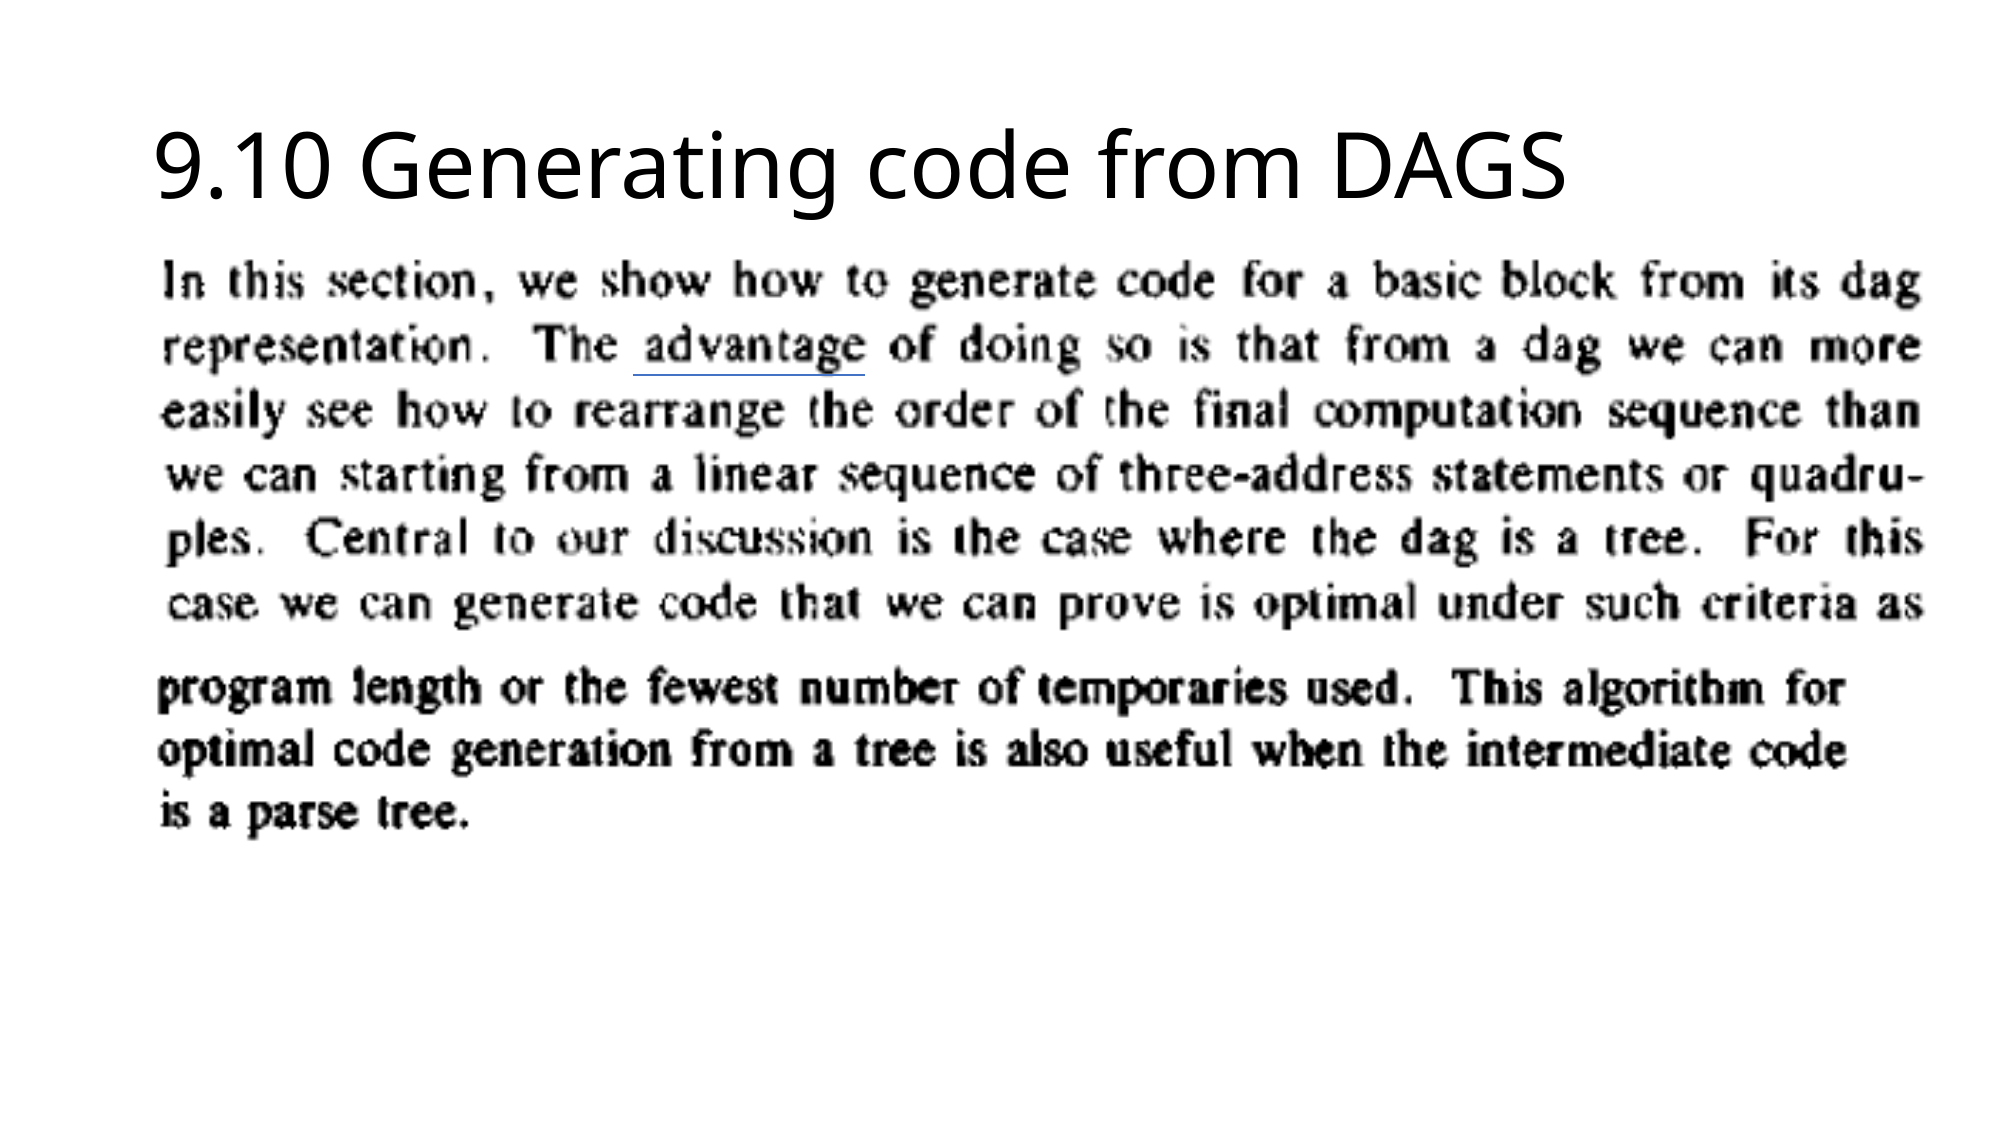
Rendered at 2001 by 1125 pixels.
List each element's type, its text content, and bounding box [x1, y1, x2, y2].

title 9.10 Generating code from DAGS [137, 59, 1863, 241]
picture [137, 241, 1943, 852]
